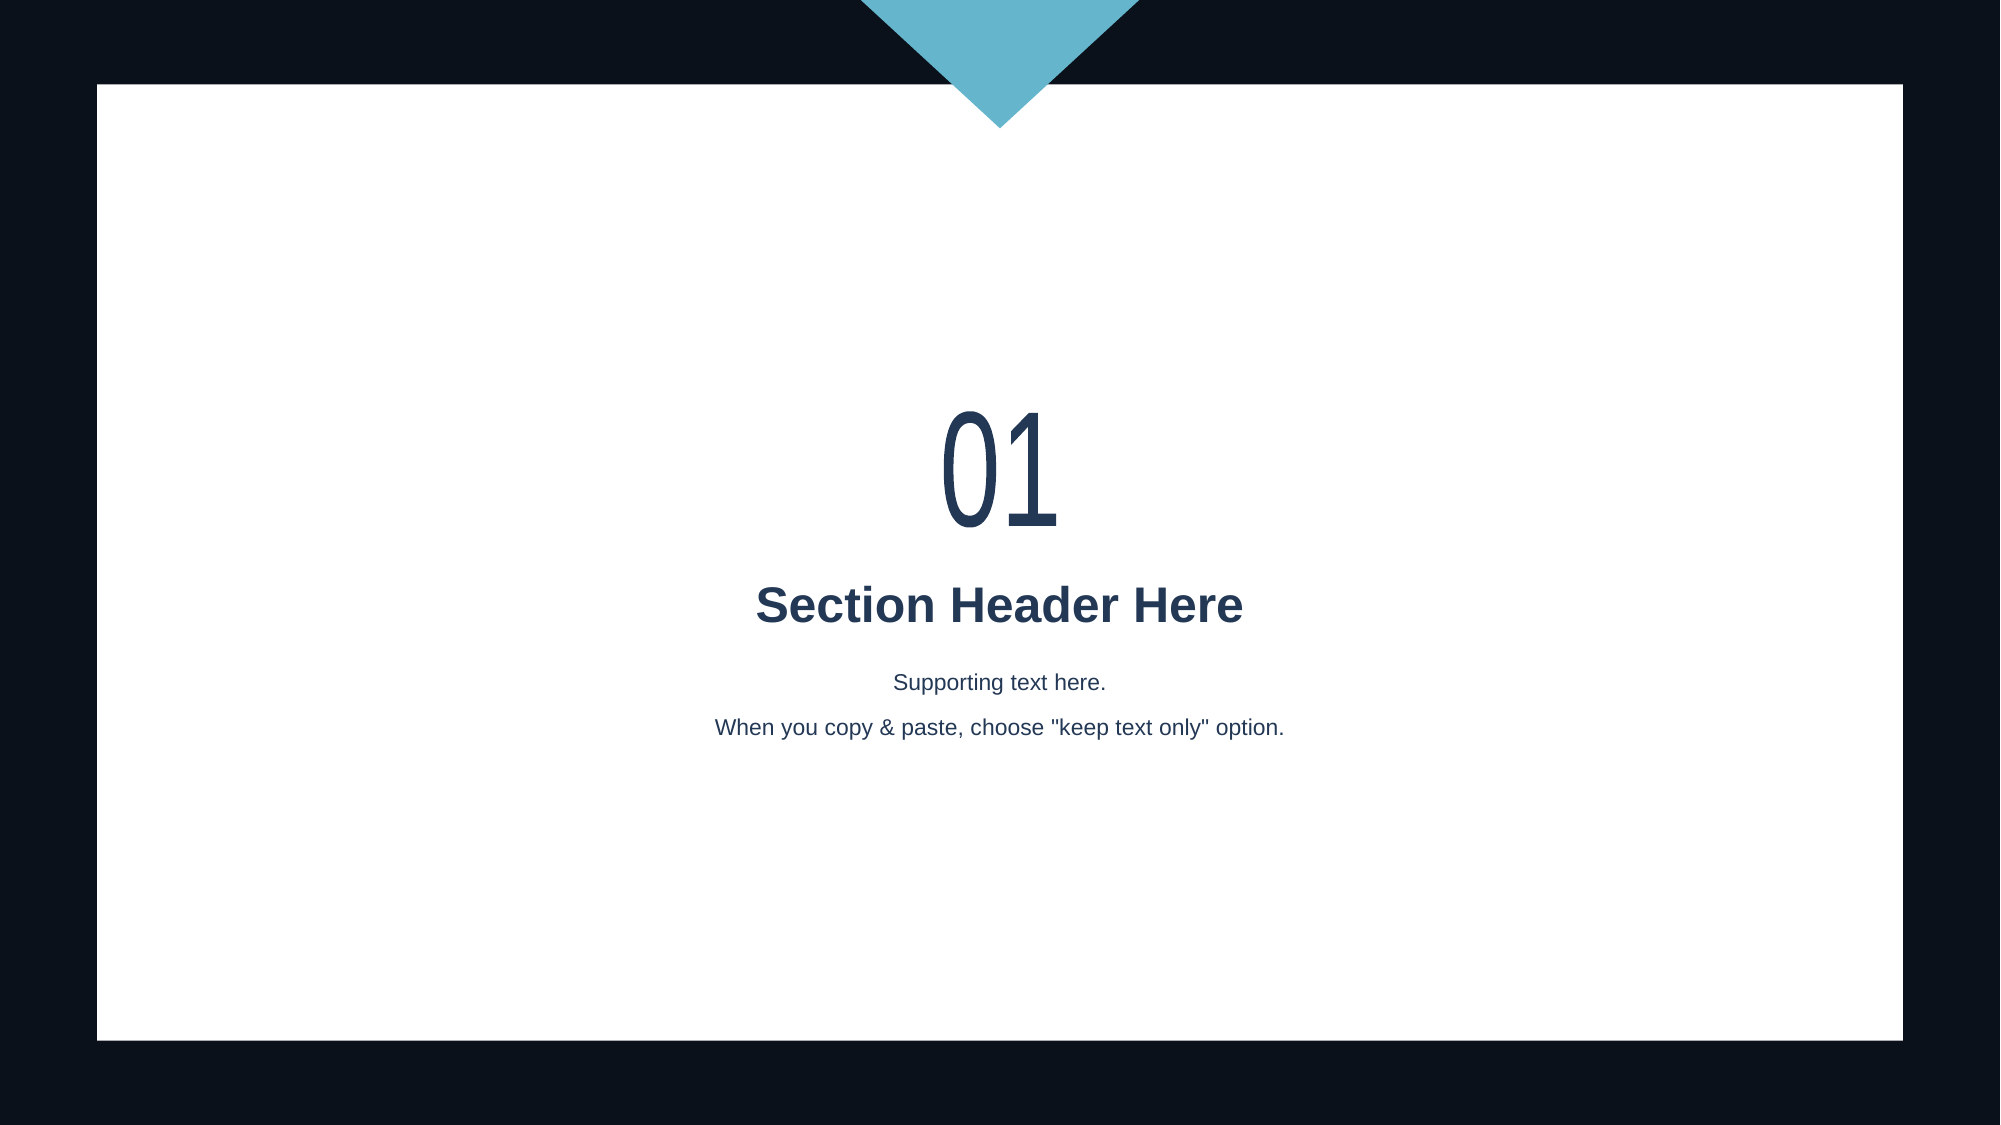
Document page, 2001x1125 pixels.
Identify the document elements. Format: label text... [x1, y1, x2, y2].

title Section Header Here [555, 549, 1445, 642]
list Supporting text here. When you copy & paste, choose "keep text only" option. [555, 662, 1445, 771]
